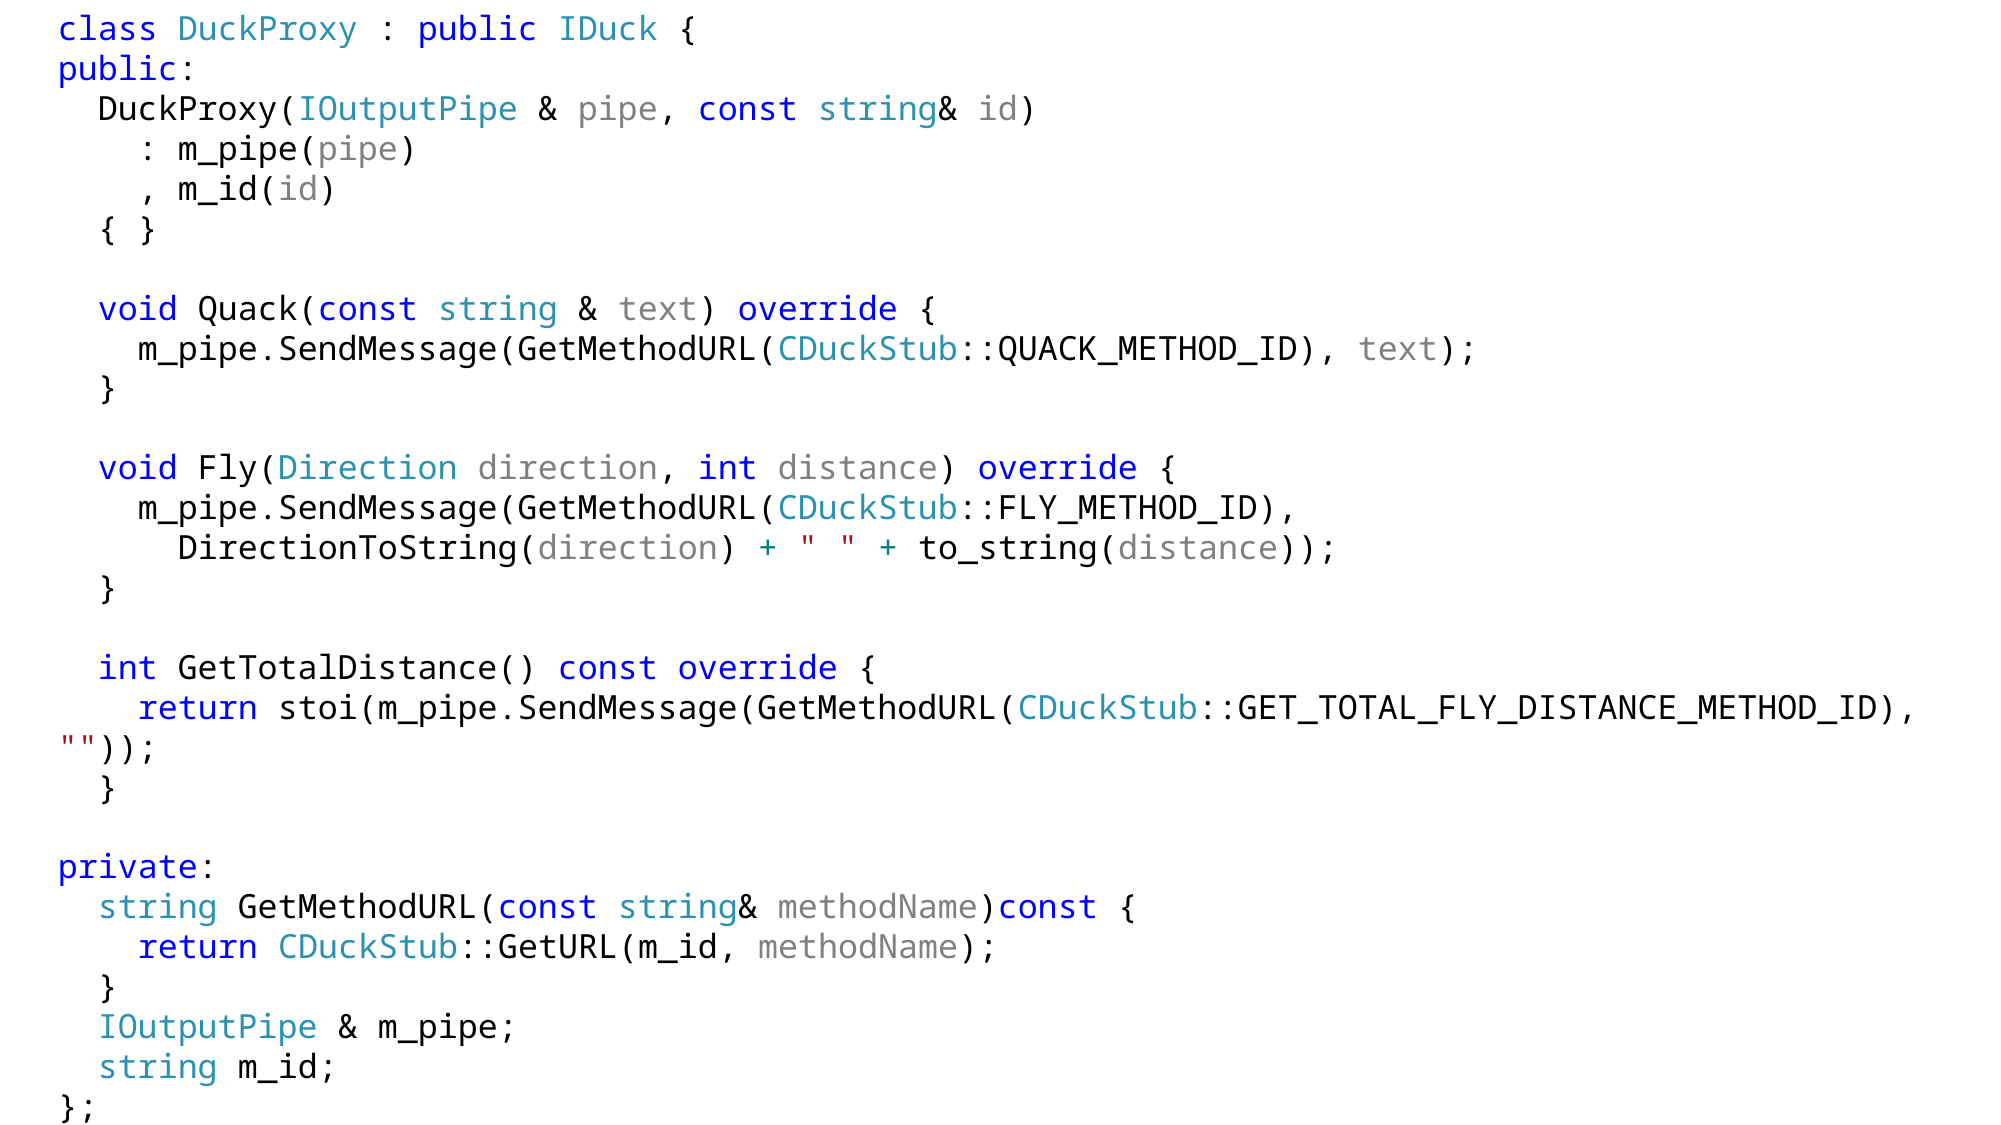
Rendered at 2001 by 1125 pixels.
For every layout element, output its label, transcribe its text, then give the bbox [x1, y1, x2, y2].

text_box class DuckProxy : public IDuck { public: DuckProxy(IOutputPipe & pipe, const string& id) : m_pipe(pipe) , m_id(id) { } void Quack(const string & text) override { m_pipe.SendMessage(GetMethodURL(CDuckStub::QUACK_METHOD_ID), text); } void Fly(Direction direction, int distance) override { m_pipe.SendMessage(GetMethodURL(CDuckStub::FLY_METHOD_ID), DirectionToString(direction) + " " + to_string(distance)); } int GetTotalDistance() const override { return stoi(m_pipe.SendMessage(GetMethodURL(CDuckStub::GET_TOTAL_FLY_DISTANCE_METHOD_ID), "")); } private: string GetMethodURL(const string& methodName)const { return CDuckStub::GetURL(m_id, methodName); } IOutputPipe & m_pipe; string m_id; }; [43, 0, 2000, 1125]
